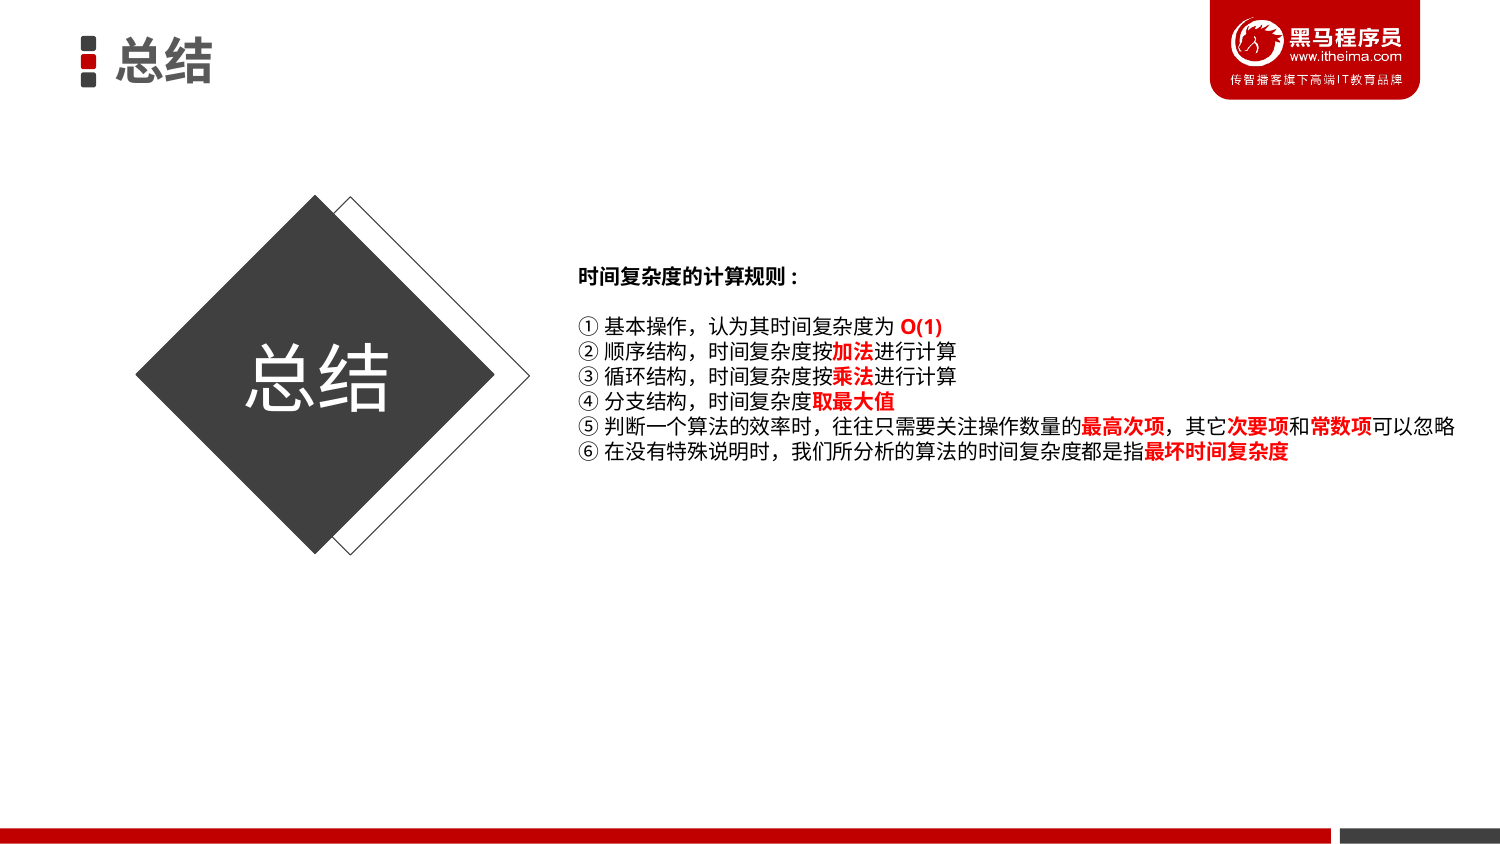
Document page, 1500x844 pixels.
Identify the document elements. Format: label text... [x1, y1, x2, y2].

text_box [207, 449, 423, 556]
text_box [332, 449, 460, 558]
text_box [334, 194, 472, 315]
text_box 时间复杂度的计算规则: ①基本操作，认为其时间复杂度为O(1) ②顺序结构，时间复杂度按加法进行计算 ③循环结构，时间复杂度按乘法进行计算 ④分支结构，时间复杂度取最大值 ⑤判断一个算法的效率时，往往只需要关注操作数量的最高次项，其它次要项和常数项可以忽略 ⑥在没有特殊说明时，我们所分析的算法的时间复杂度都是指最坏时间复杂度 [564, 256, 1474, 497]
text_box 总结 [3, 315, 564, 449]
text_box 总结 [103, 0, 750, 130]
text_box [192, 193, 438, 315]
picture [1212, 8, 1421, 94]
